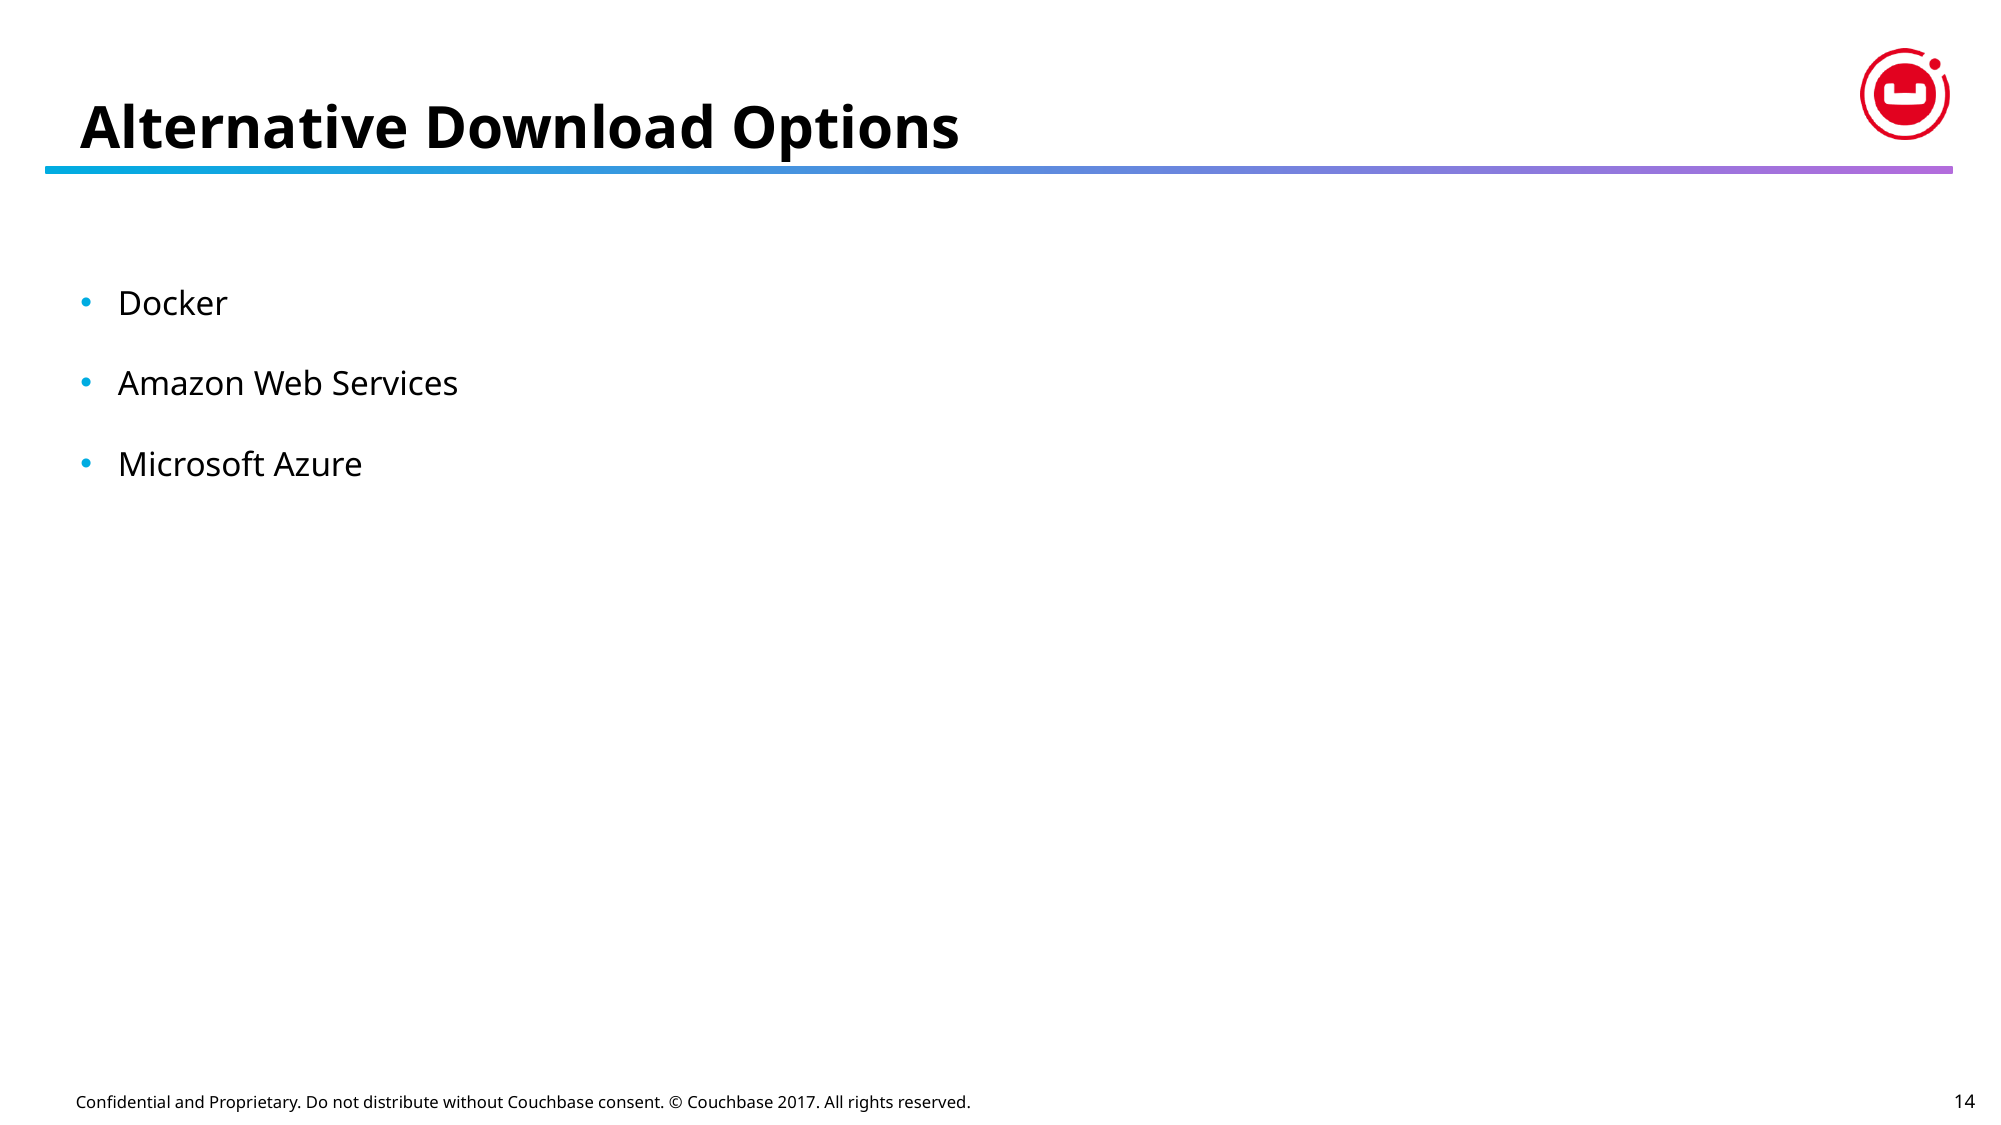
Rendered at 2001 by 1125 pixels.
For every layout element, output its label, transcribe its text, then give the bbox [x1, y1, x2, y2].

picture [1860, 48, 1958, 140]
list Docker Amazon Web Services Microsoft Azure [65, 254, 1905, 1001]
title Alternative Download Options [65, 84, 1768, 175]
